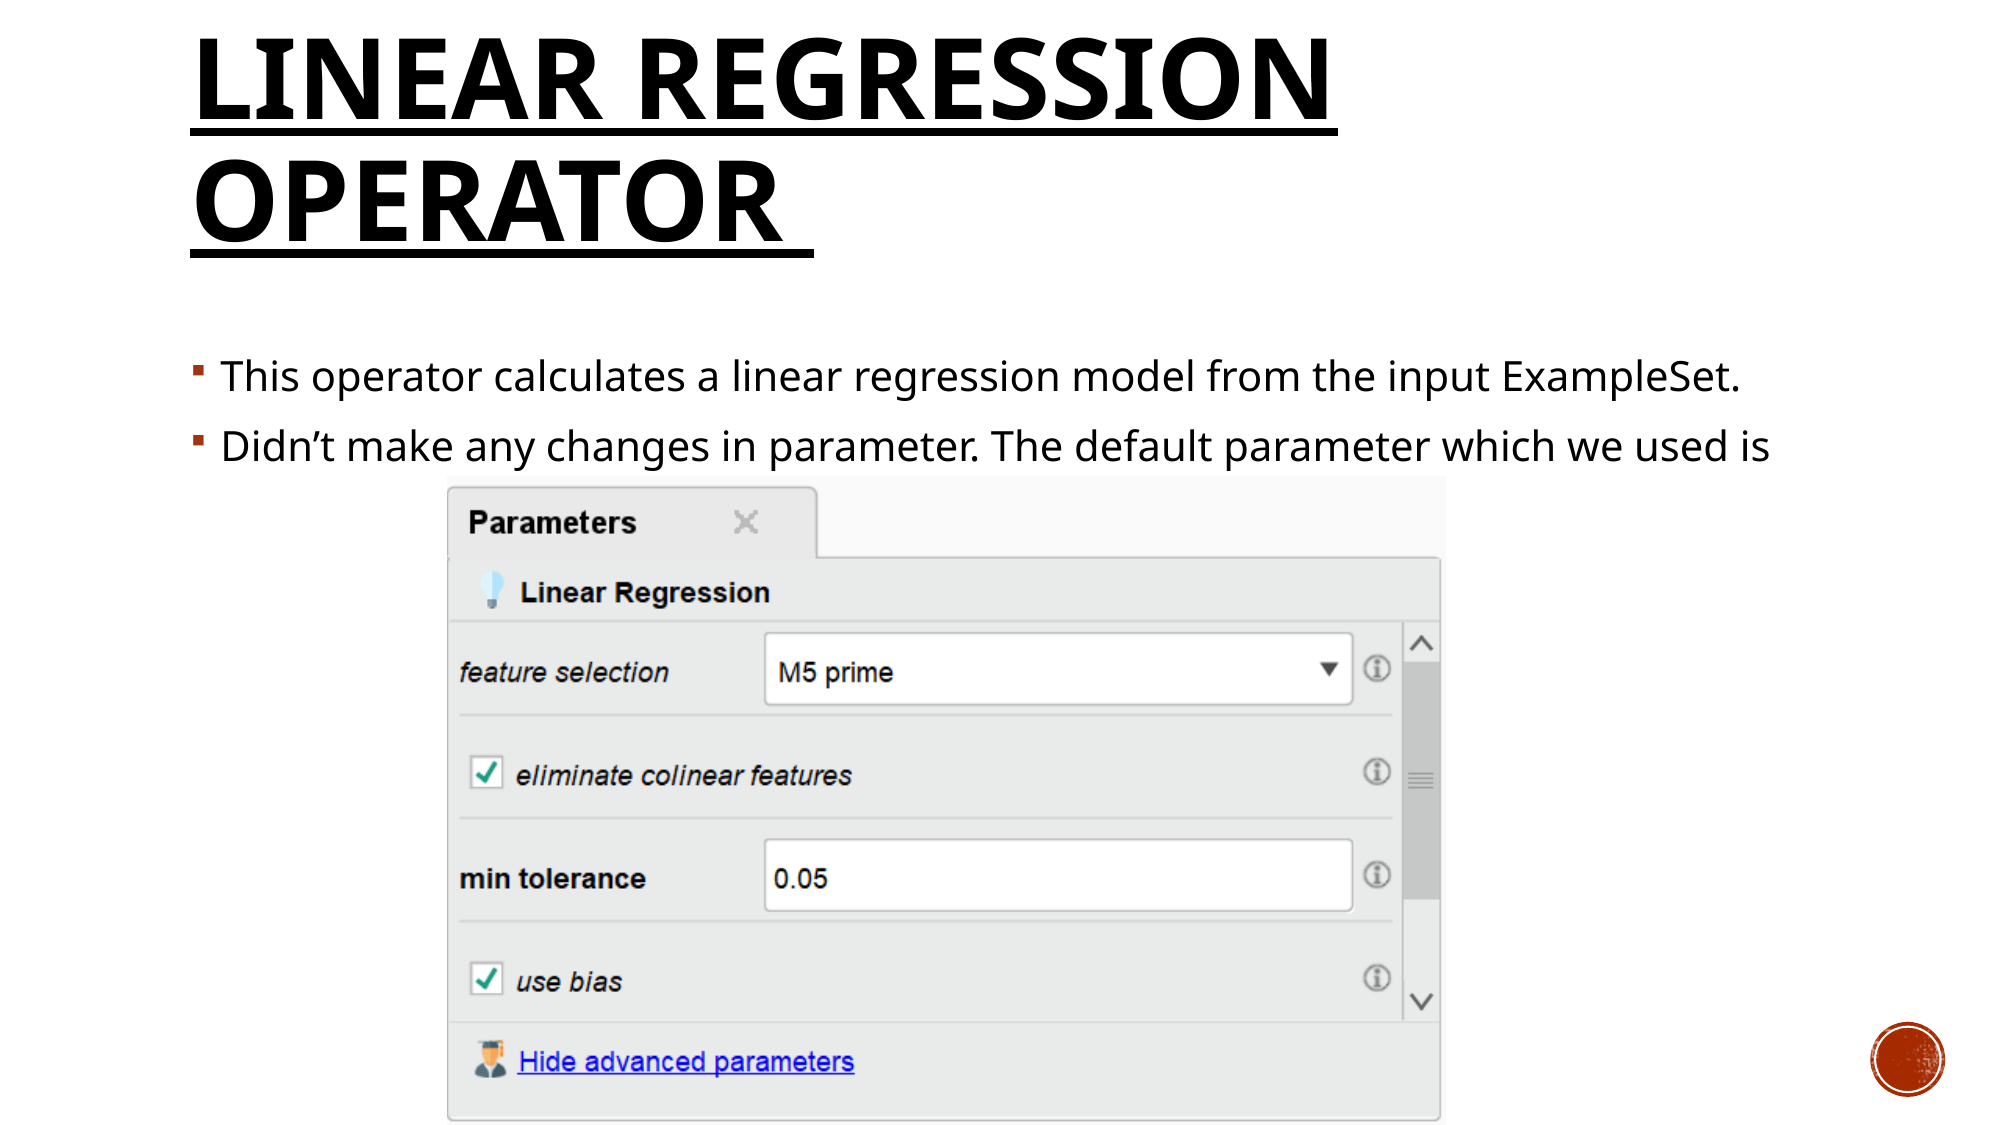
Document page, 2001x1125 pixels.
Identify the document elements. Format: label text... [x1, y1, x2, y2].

title Linear Regression operator [175, 79, 1826, 344]
list This operator calculates a linear regression model from the input ExampleSet. Didn’t make any changes in parameter. The default parameter which we used is [175, 348, 1826, 1013]
picture [447, 476, 1446, 1125]
